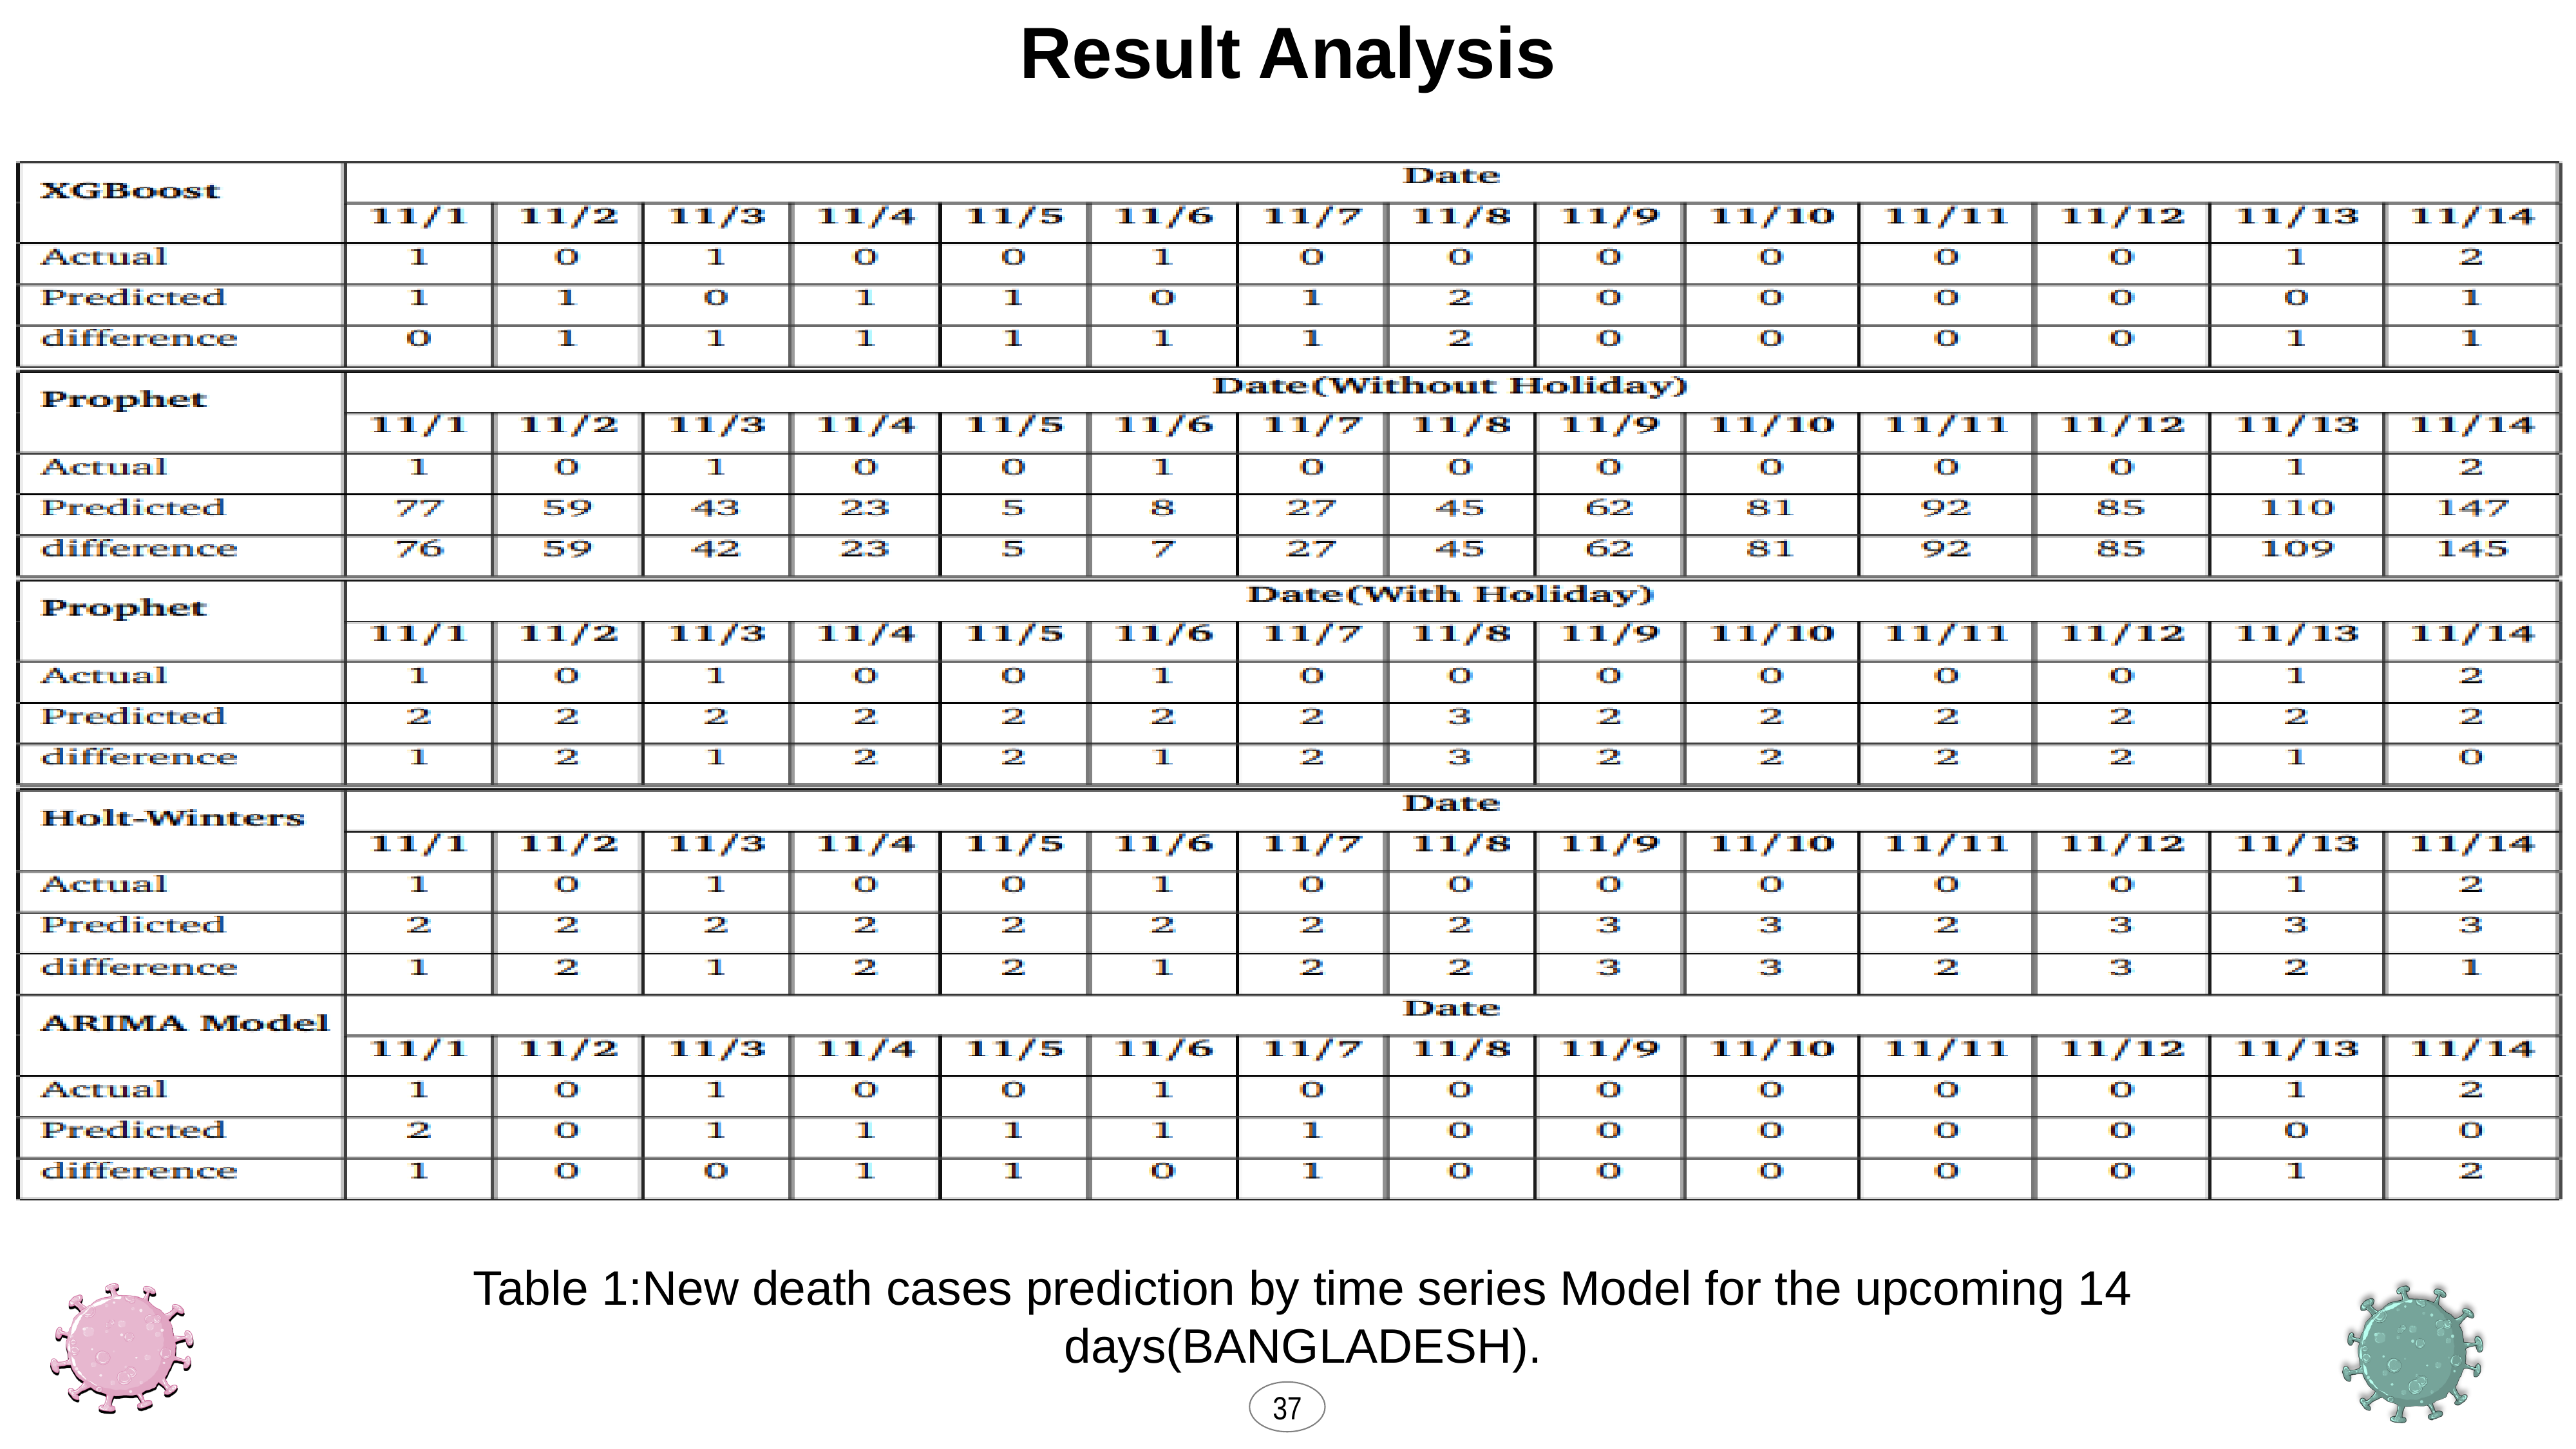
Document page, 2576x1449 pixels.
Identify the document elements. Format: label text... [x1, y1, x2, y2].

picture [50, 1283, 194, 1412]
slide_number 37 [1292, 1427, 1310, 1432]
picture [0, 155, 2576, 1204]
picture [2342, 1285, 2484, 1423]
text_box [1249, 1381, 1325, 1432]
slide_number 37 [1265, 1381, 1283, 1386]
slide_number 37 [1291, 1381, 1310, 1387]
text_box Result Analysis [739, 0, 1837, 99]
slide_number 37 [1265, 1428, 1283, 1432]
text_box Table 1:New death cases prediction by time series Model for the upcoming 14 days(BANGLADESH). [328, 1251, 2278, 1378]
